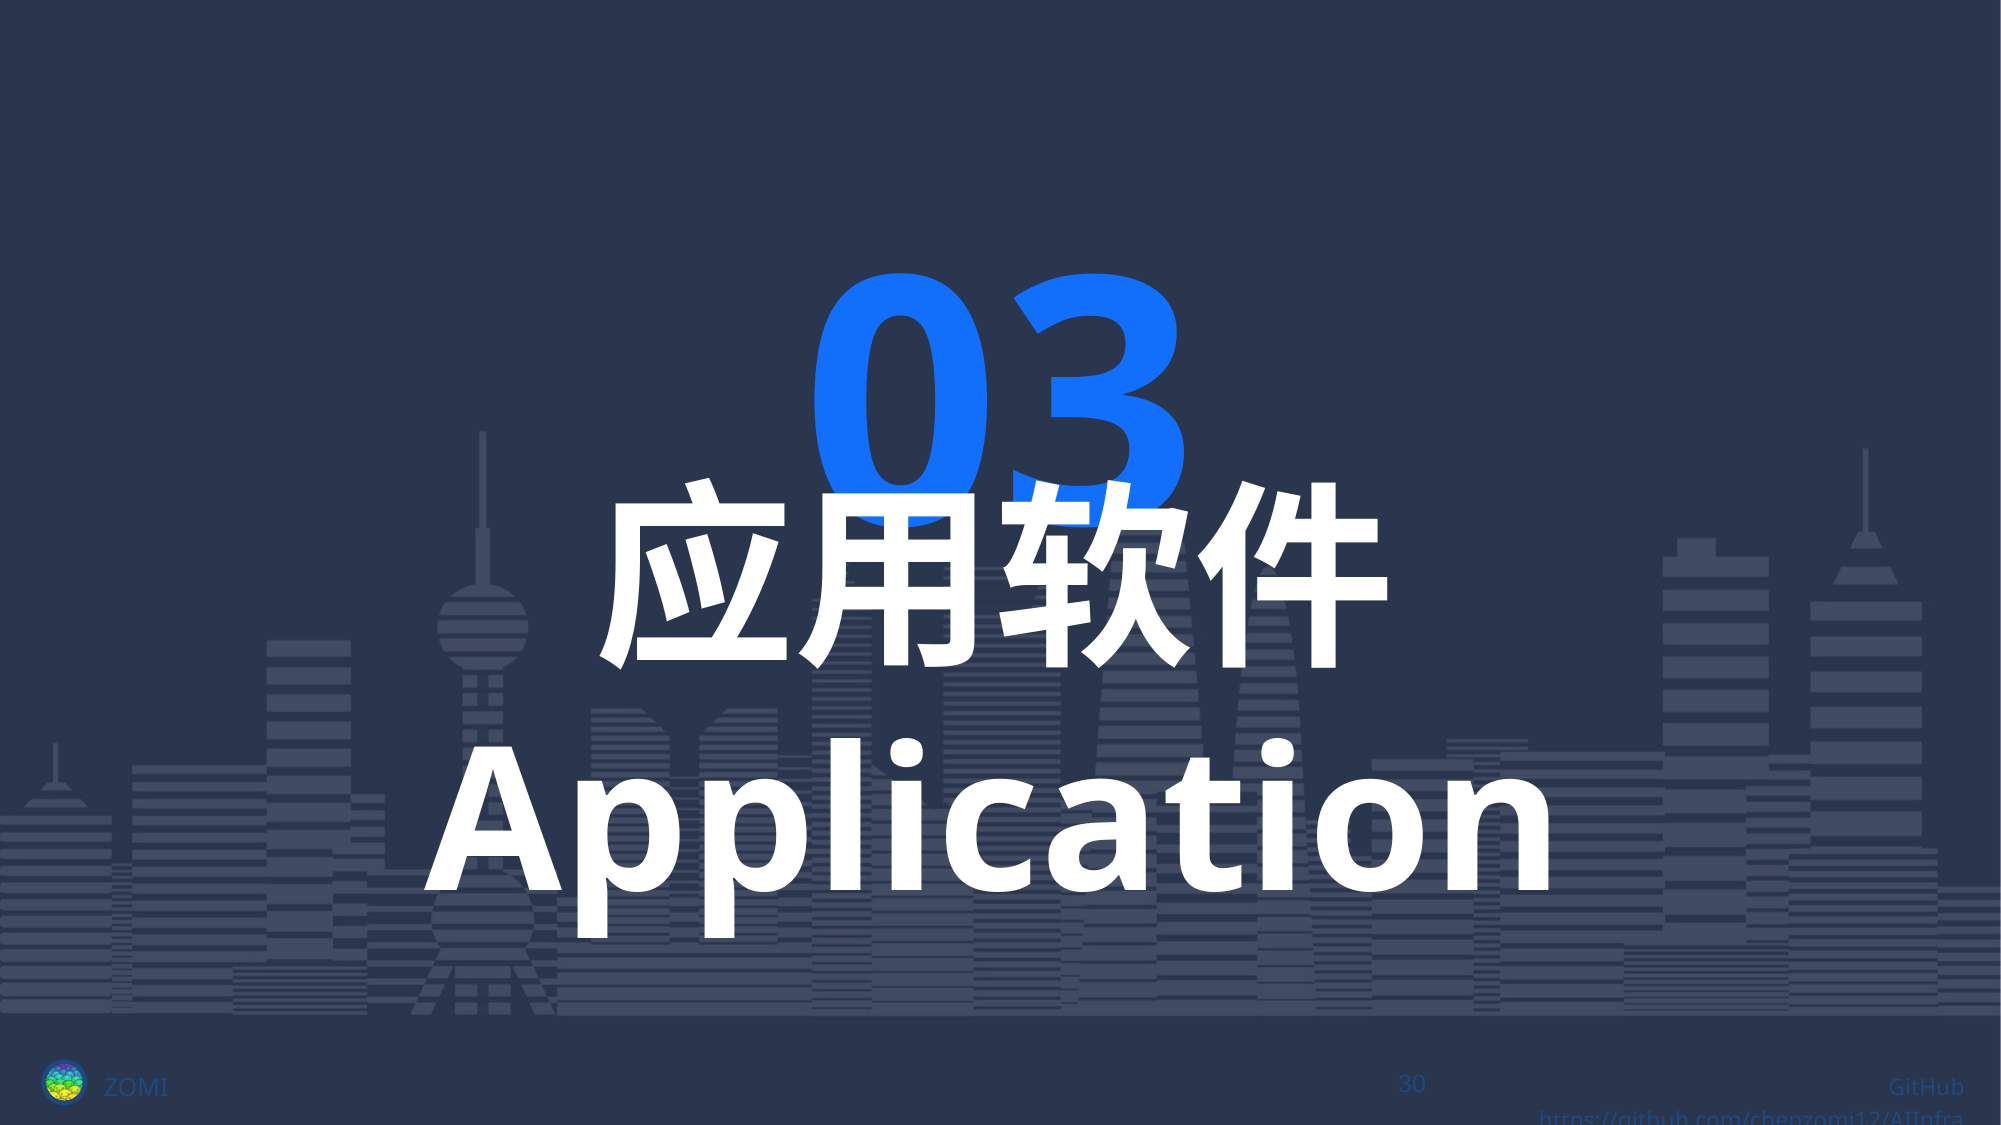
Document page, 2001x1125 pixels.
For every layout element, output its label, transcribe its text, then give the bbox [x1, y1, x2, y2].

picture [1678, 1117, 1685, 1125]
list 应用软件 Application [79, 394, 1910, 986]
picture [0, 0, 2001, 1125]
picture [1709, 1117, 1717, 1125]
text_box 03 [787, 171, 1213, 394]
picture [1542, 1117, 1548, 1125]
picture [1724, 1117, 1730, 1125]
picture [1816, 1117, 1824, 1125]
picture [1573, 1117, 1580, 1125]
picture [1620, 1117, 1627, 1125]
picture [1792, 1117, 1798, 1125]
picture [1650, 1117, 1656, 1125]
picture [1923, 1117, 1929, 1125]
picture [1765, 1117, 1771, 1125]
picture [1831, 1117, 1837, 1125]
